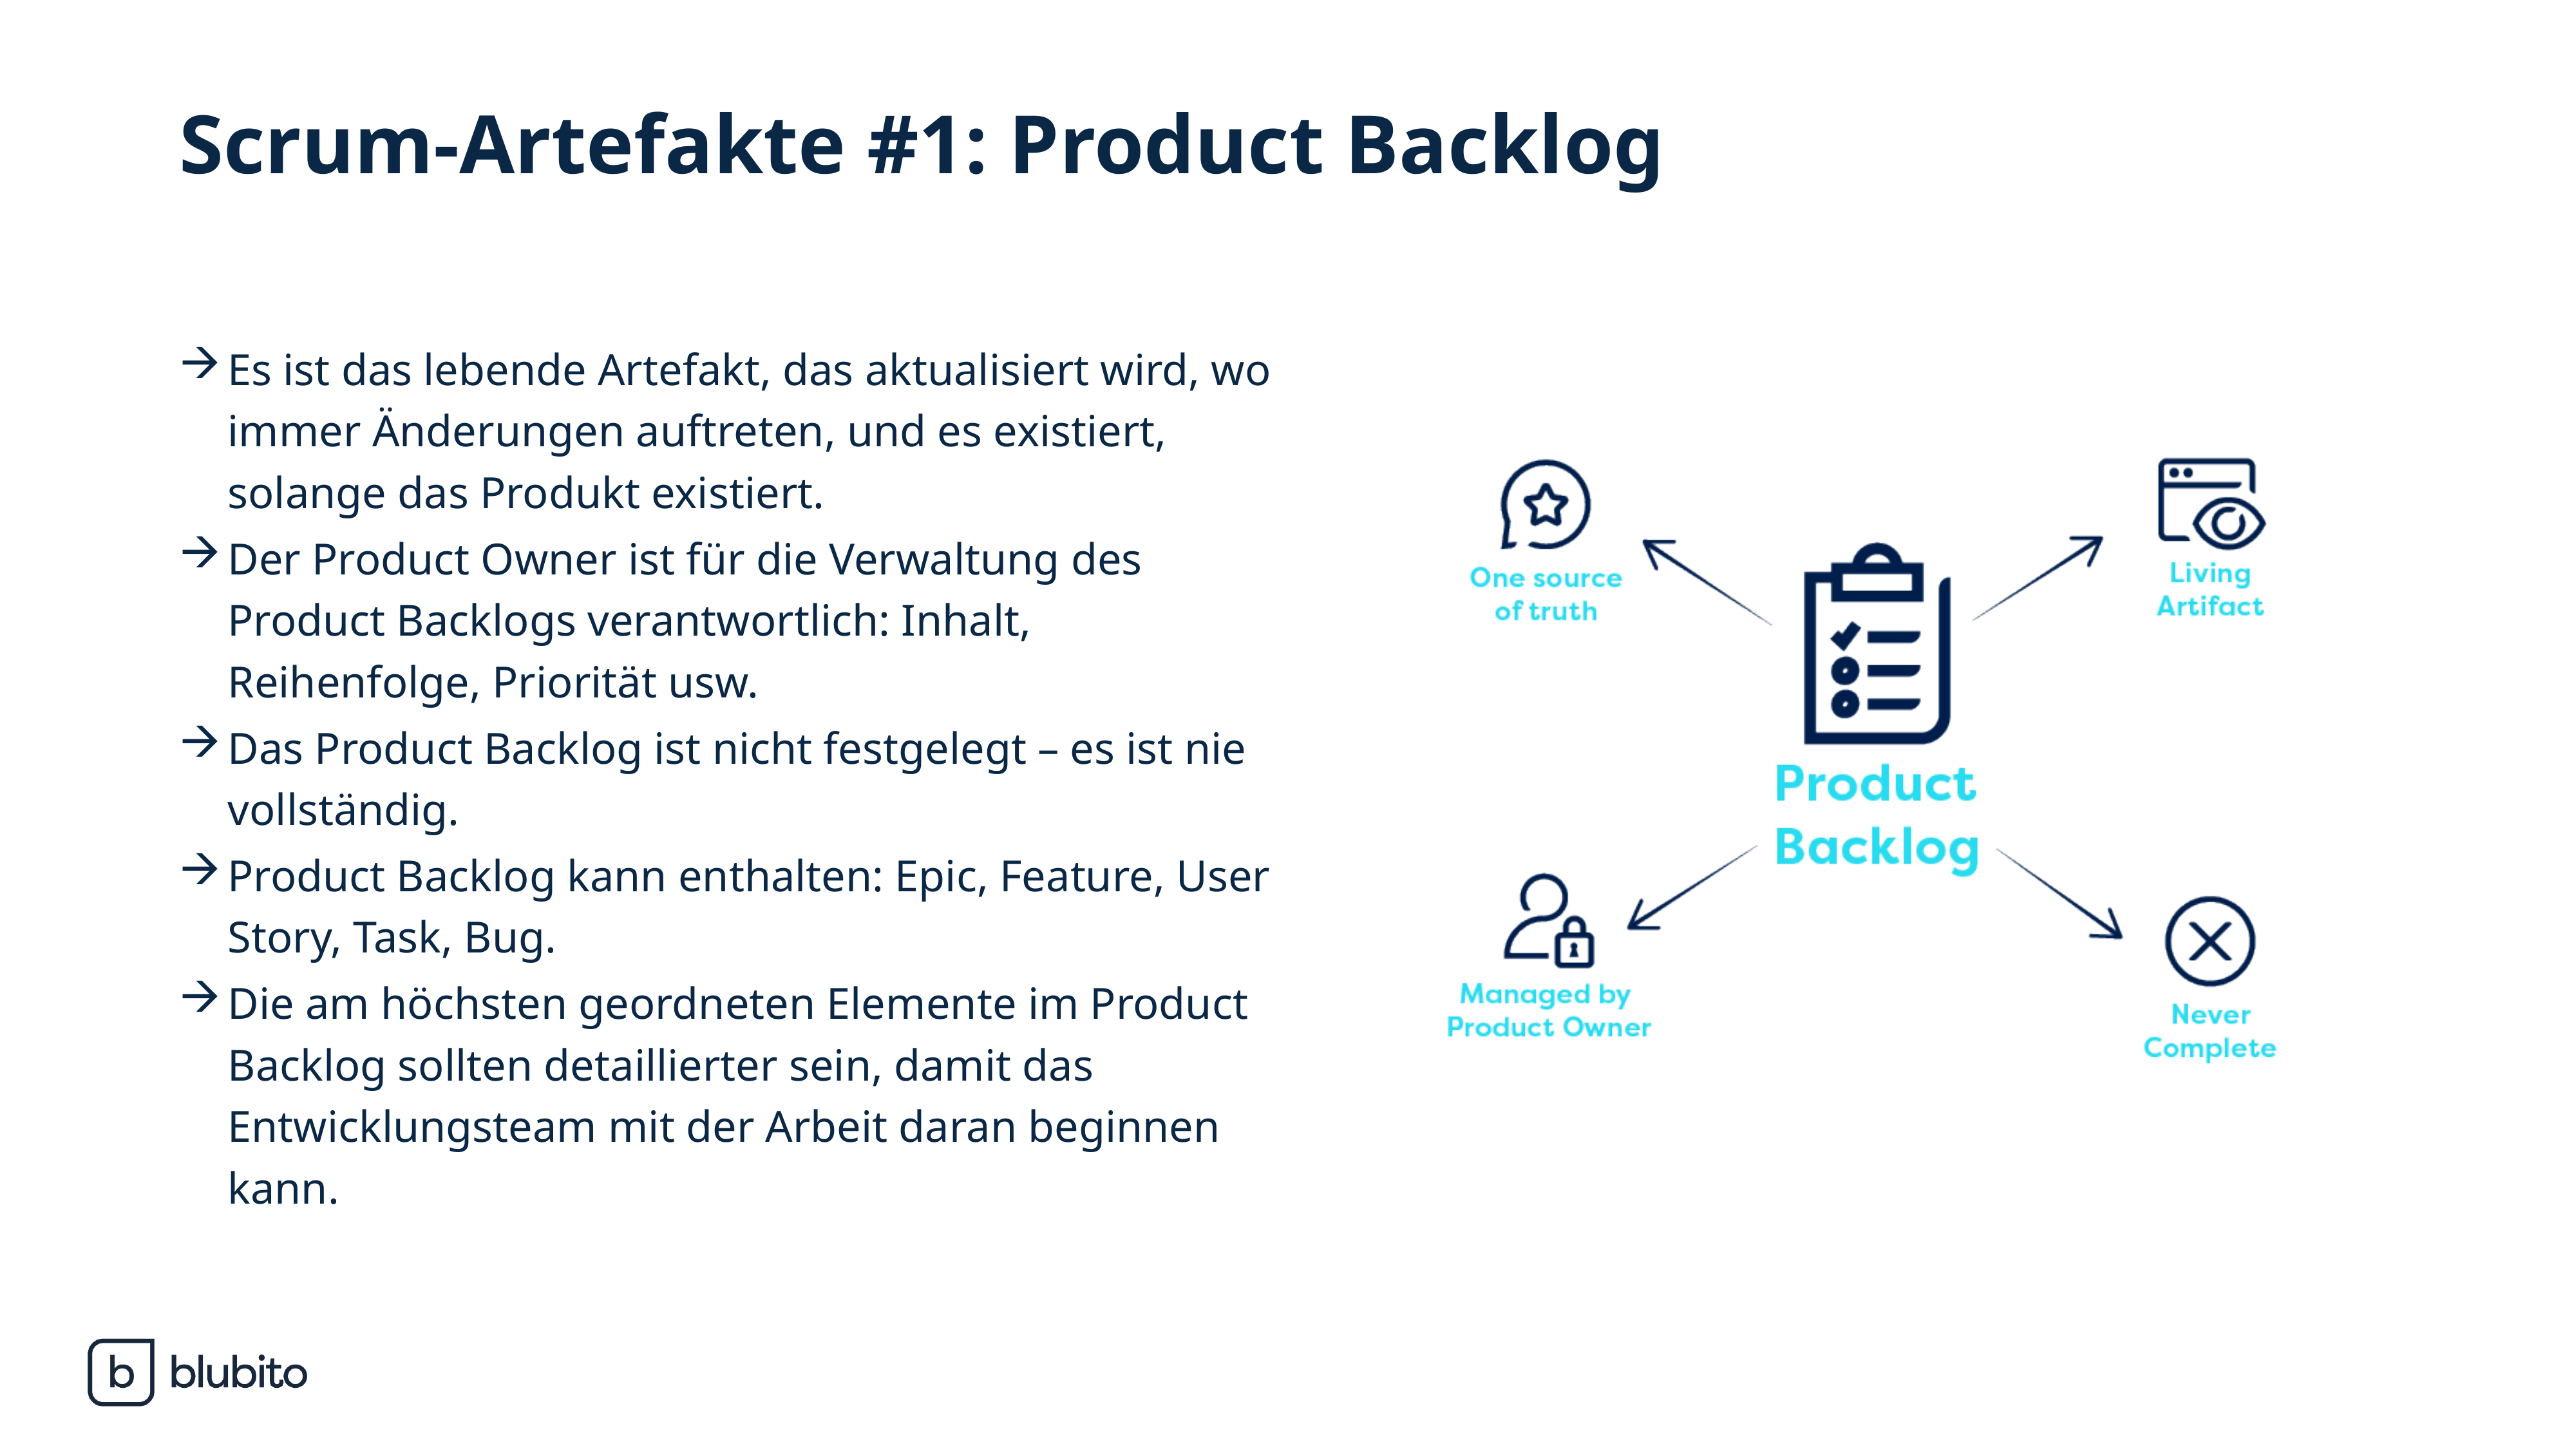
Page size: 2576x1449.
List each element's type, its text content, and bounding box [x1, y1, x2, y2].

list Es ist das lebende Artefakt, das aktualisiert wird, wo immer Änderungen auftreten, und es existiert, solange das Produkt existiert. Der Product Owner ist für die Verwaltung des Product Backlogs verantwortlich: Inhalt, Reihenfolge, Priorität usw. Das Product Backlog ist nicht festgelegt – es ist nie vollständig. Product Backlog kann enthalten: Epic, Feature, User Story, Task, Bug. Die am höchsten geordneten Elemente im Product Backlog sollten detaillierter sein, damit das Entwicklungsteam mit der Arbeit daran beginnen kann. [169, 327, 1050, 1165]
picture [1050, 126, 2576, 1205]
list Scrum-Artefakte #1: Product Backlog [169, 102, 2314, 193]
picture [88, 1338, 307, 1406]
